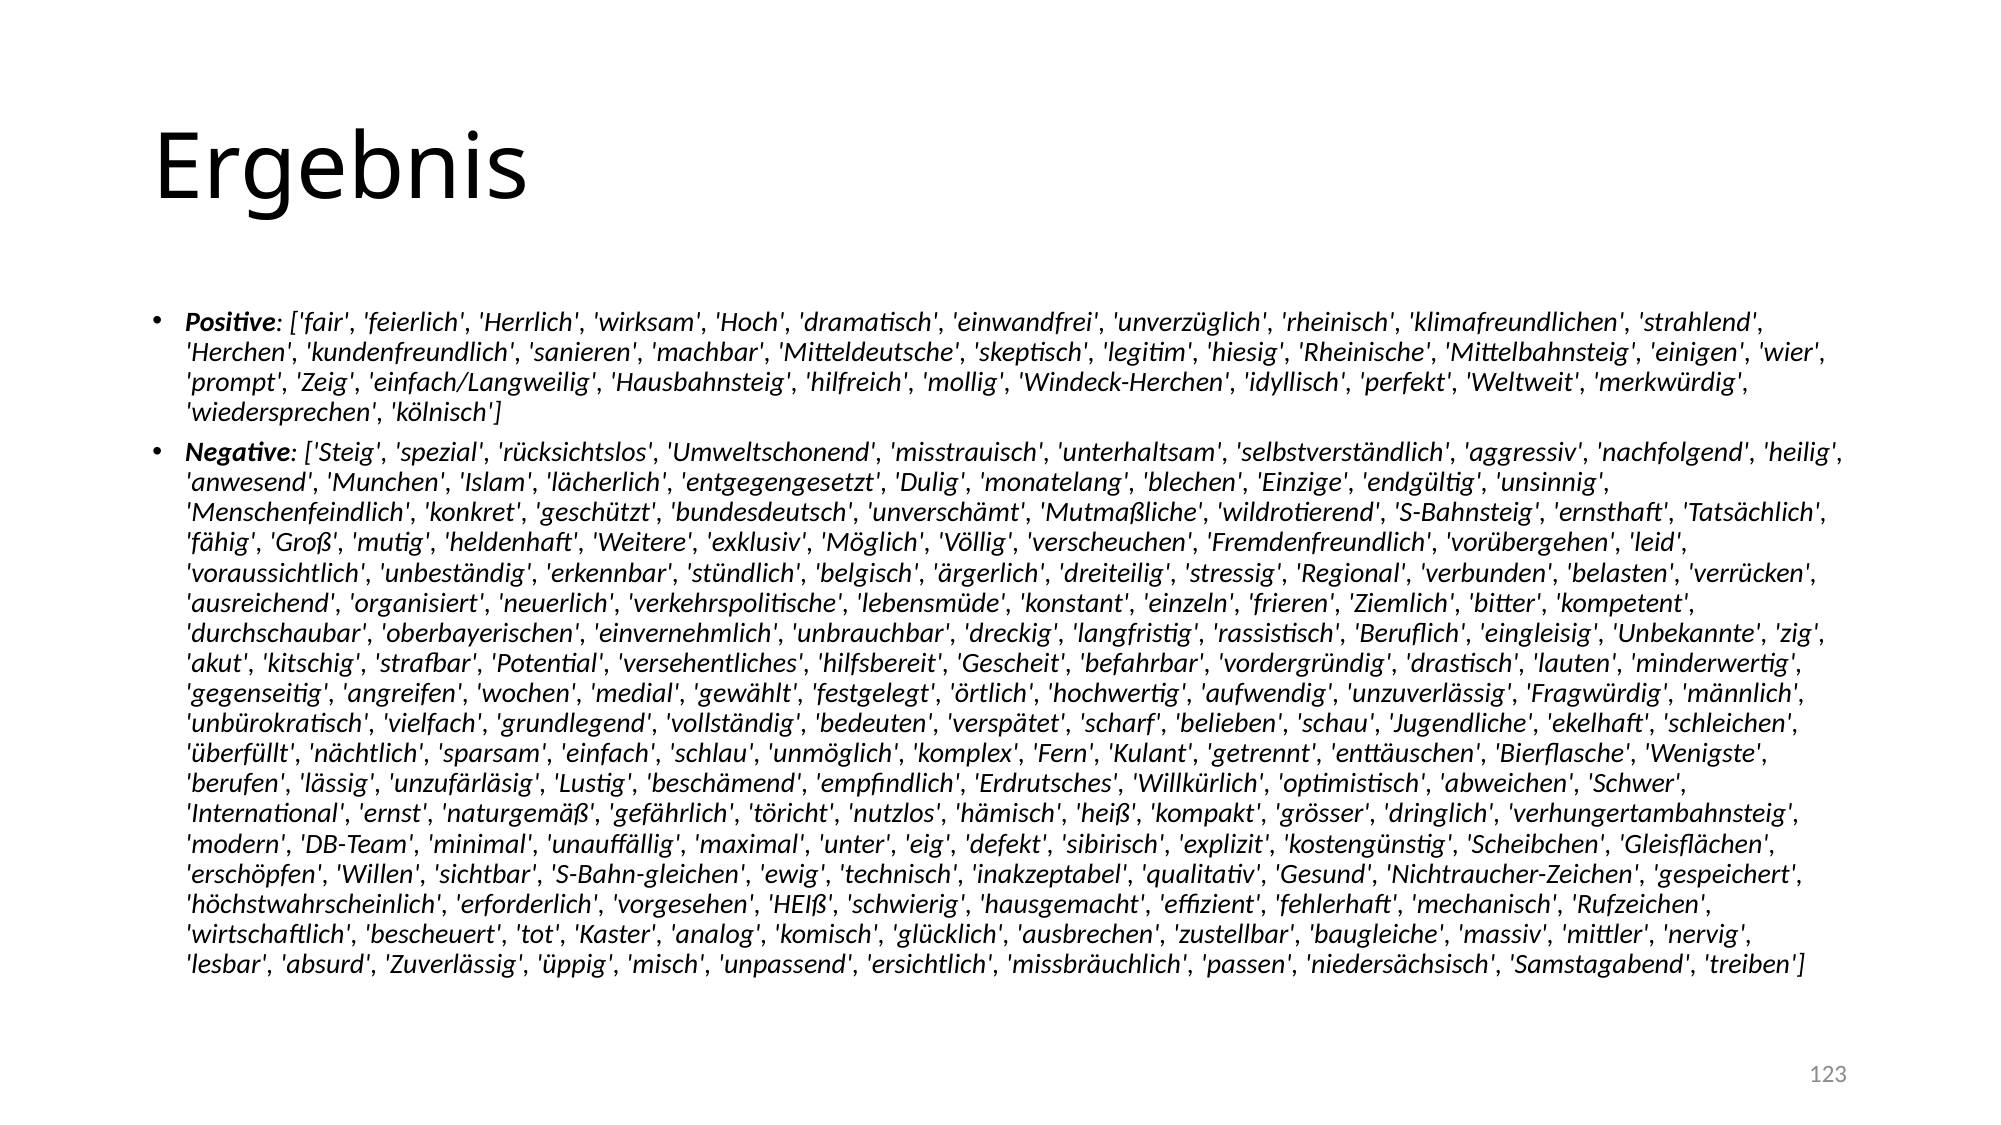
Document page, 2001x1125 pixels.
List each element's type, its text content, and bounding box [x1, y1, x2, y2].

title Ergebnis [137, 59, 1863, 278]
list Positive: ['fair', 'feierlich', 'Herrlich', 'wirksam', 'Hoch', 'dramatisch', 'einwandfrei', 'unverzüglich', 'rheinisch', 'klimafreundlichen', 'strahlend', 'Herchen', 'kundenfreundlich', 'sanieren', 'machbar', 'Mitteldeutsche', 'skeptisch', 'legitim', 'hiesig', 'Rheinische', 'Mittelbahnsteig', 'einigen', 'wier', 'prompt', 'Zeig', 'einfach/Langweilig', 'Hausbahnsteig', 'hilfreich', 'mollig', 'Windeck-Herchen', 'idyllisch', 'perfekt', 'Weltweit', 'merkwürdig', 'wiedersprechen', 'kölnisch'] Negative: ['Steig', 'spezial', 'rücksichtslos', 'Umweltschonend', 'misstrauisch', 'unterhaltsam', 'selbstverständlich', 'aggressiv', 'nachfolgend', 'heilig', 'anwesend', 'Munchen', 'Islam', 'lächerlich', 'entgegengesetzt', 'Dulig', 'monatelang', 'blechen', 'Einzige', 'endgültig', 'unsinnig', 'Menschenfeindlich', 'konkret', 'geschützt', 'bundesdeutsch', 'unverschämt', 'Mutmaßliche', 'wildrotierend', 'S-Bahnsteig', 'ernsthaft', 'Tatsächlich', 'fähig', 'Groß', 'mutig', 'heldenhaft', 'Weitere', 'exklusiv', 'Möglich', 'Völlig', 'verscheuchen', 'Fremdenfreundlich', 'vorübergehen', 'leid', 'voraussichtlich', 'unbeständig', 'erkennbar', 'stündlich', 'belgisch', 'ärgerlich', 'dreiteilig', 'stressig', 'Regional', 'verbunden', 'belasten', 'verrücken', 'ausreichend', 'organisiert', 'neuerlich', 'verkehrspolitische', 'lebensmüde', 'konstant', 'einzeln', 'frieren', 'Ziemlich', 'bitter', 'kompetent', 'durchschaubar', 'oberbayerischen', 'einvernehmlich', 'unbrauchbar', 'dreckig', 'langfristig', 'rassistisch', 'Beruflich', 'eingleisig', 'Unbekannte', 'zig', 'akut', 'kitschig', 'strafbar', 'Potential', 'versehentliches', 'hilfsbereit', 'Gescheit', 'befahrbar', 'vordergründig', 'drastisch', 'lauten', 'minderwertig', 'gegenseitig', 'angreifen', 'wochen', 'medial', 'gewählt', 'festgelegt', 'örtlich', 'hochwertig', 'aufwendig', 'unzuverlässig', 'Fragwürdig', 'männlich', 'unbürokratisch', 'vielfach', 'grundlegend', 'vollständig', 'bedeuten', 'verspätet', 'scharf', 'belieben', 'schau', 'Jugendliche', 'ekelhaft', 'schleichen', 'überfüllt', 'nächtlich', 'sparsam', 'einfach', 'schlau', 'unmöglich', 'komplex', 'Fern', 'Kulant', 'getrennt', 'enttäuschen', 'Bierflasche', 'Wenigste', 'berufen', 'lässig', 'unzufärläsig', 'Lustig', 'beschämend', 'empfindlich', 'Erdrutsches', 'Willkürlich', 'optimistisch', 'abweichen', 'Schwer', 'International', 'ernst', 'naturgemäß', 'gefährlich', 'töricht', 'nutzlos', 'hämisch', 'heiß', 'kompakt', 'grösser', 'dringlich', 'verhungertambahnsteig', 'modern', 'DB-Team', 'minimal', 'unauffällig', 'maximal', 'unter', 'eig', 'defekt', 'sibirisch', 'explizit', 'kostengünstig', 'Scheibchen', 'Gleisflächen', 'erschöpfen', 'Willen', 'sichtbar', 'S-Bahn-gleichen', 'ewig', 'technisch', 'inakzeptabel', 'qualitativ', 'Gesund', 'Nichtraucher-Zeichen', 'gespeichert', 'höchstwahrscheinlich', 'erforderlich', 'vorgesehen', 'HEIß', 'schwierig', 'hausgemacht', 'effizient', 'fehlerhaft', 'mechanisch', 'Rufzeichen', 'wirtschaftlich', 'bescheuert', 'tot', 'Kaster', 'analog', 'komisch', 'glücklich', 'ausbrechen', 'zustellbar', 'baugleiche', 'massiv', 'mittler', 'nervig', 'lesbar', 'absurd', 'Zuverlässig', 'üppig', 'misch', 'unpassend', 'ersichtlich', 'missbräuchlich', 'passen', 'niedersächsisch', 'Samstagabend', 'treiben'] [137, 299, 1863, 1014]
slide_number 123 [1412, 1042, 1863, 1103]
